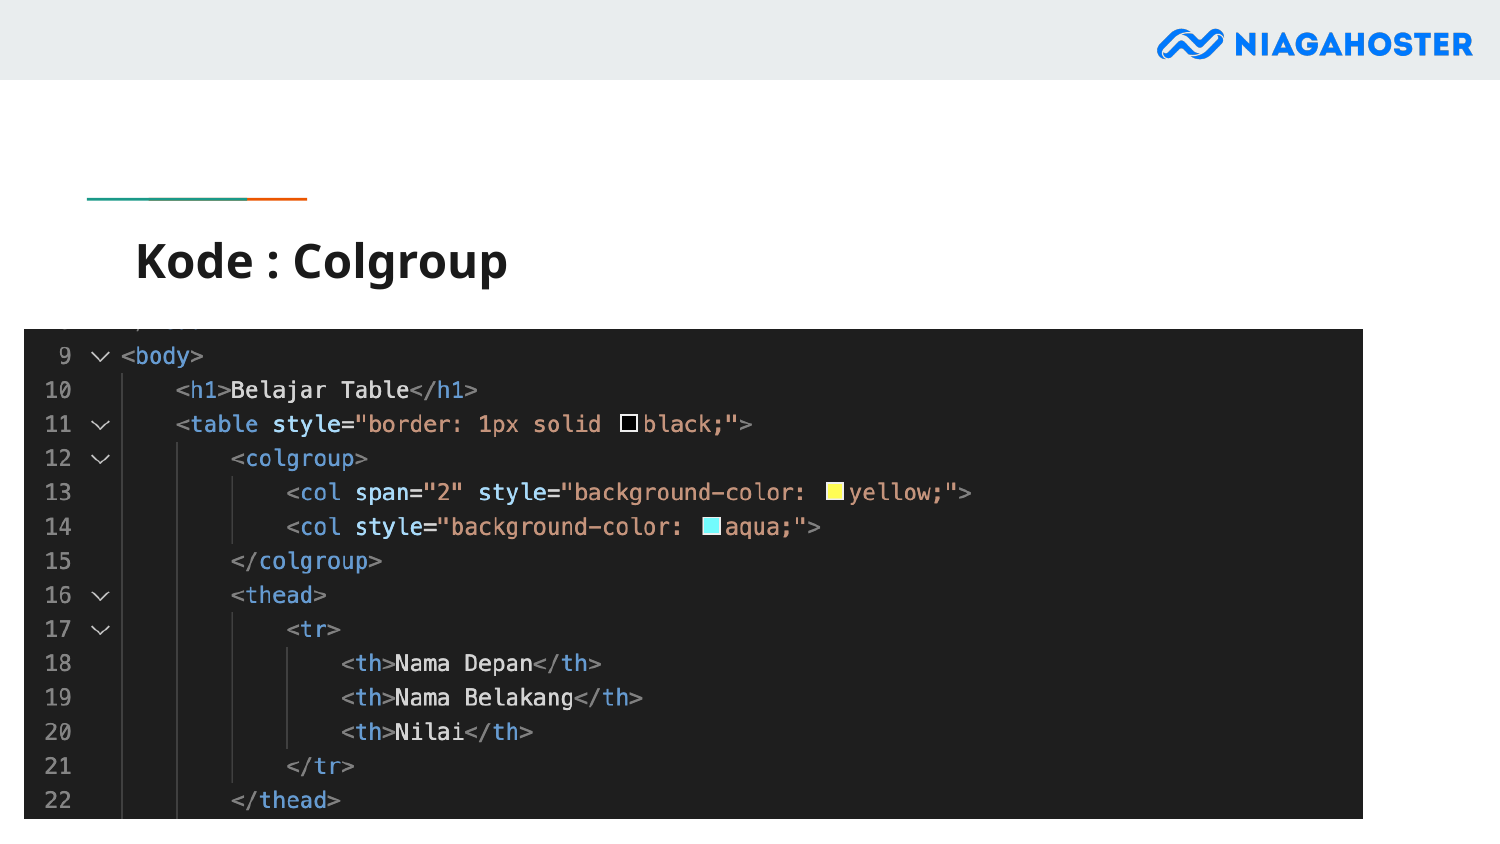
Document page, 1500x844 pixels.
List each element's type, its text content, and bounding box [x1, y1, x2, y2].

title Kode : Colgroup [119, 216, 1381, 305]
picture [24, 328, 1364, 819]
picture [1130, 0, 1500, 89]
